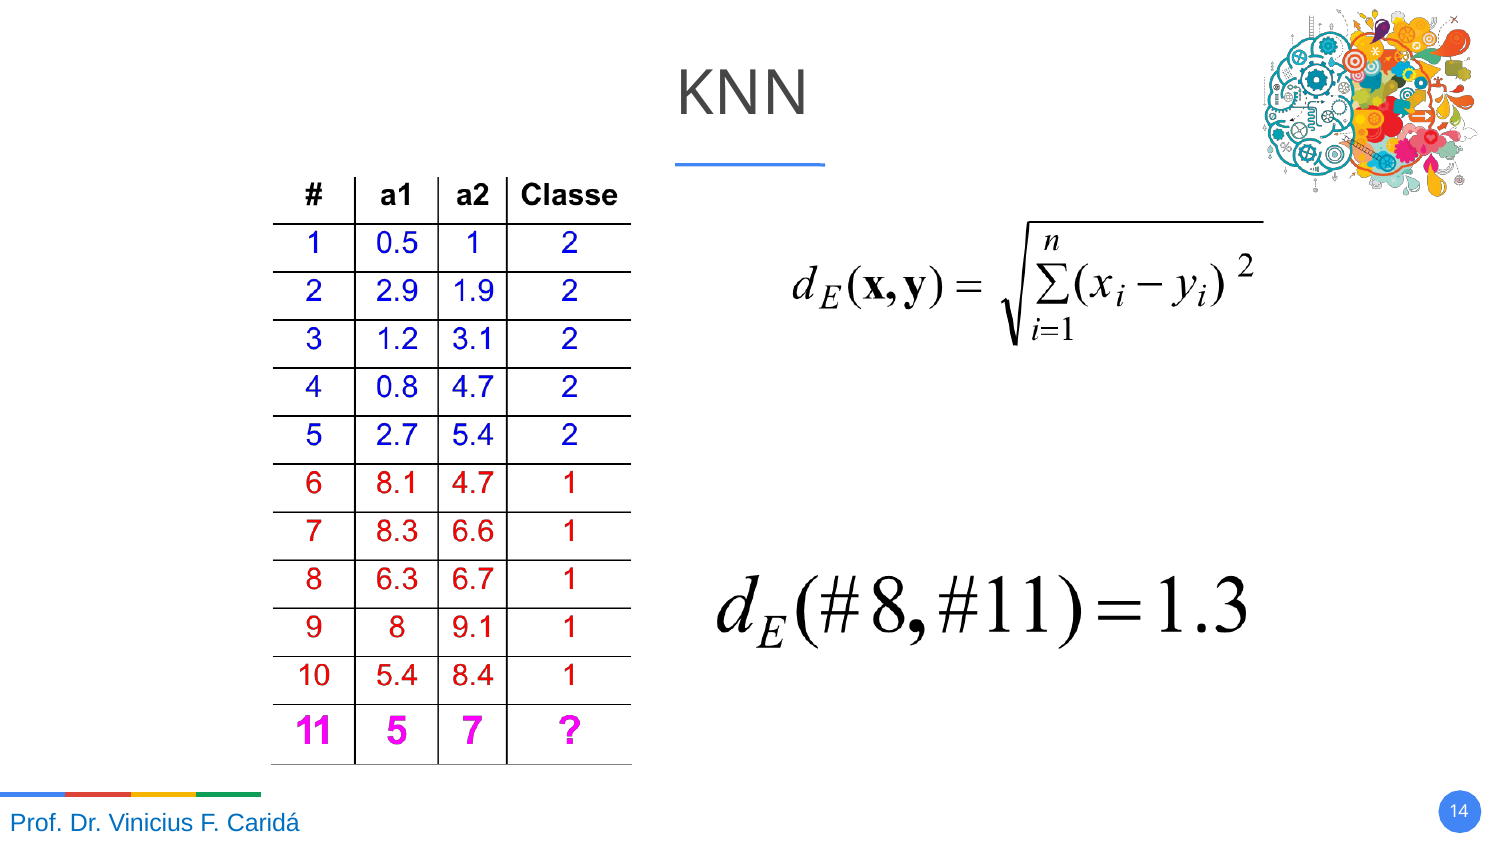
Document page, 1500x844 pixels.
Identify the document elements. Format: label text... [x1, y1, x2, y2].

text_box [270, 165, 1302, 777]
text_box [1438, 790, 1482, 828]
text_box KNN [673, 49, 816, 127]
text_box [1255, 0, 1484, 216]
footer Prof. Dr. Vinicius F. Caridá [7, 806, 309, 844]
slide_number 10 [1444, 797, 1474, 844]
